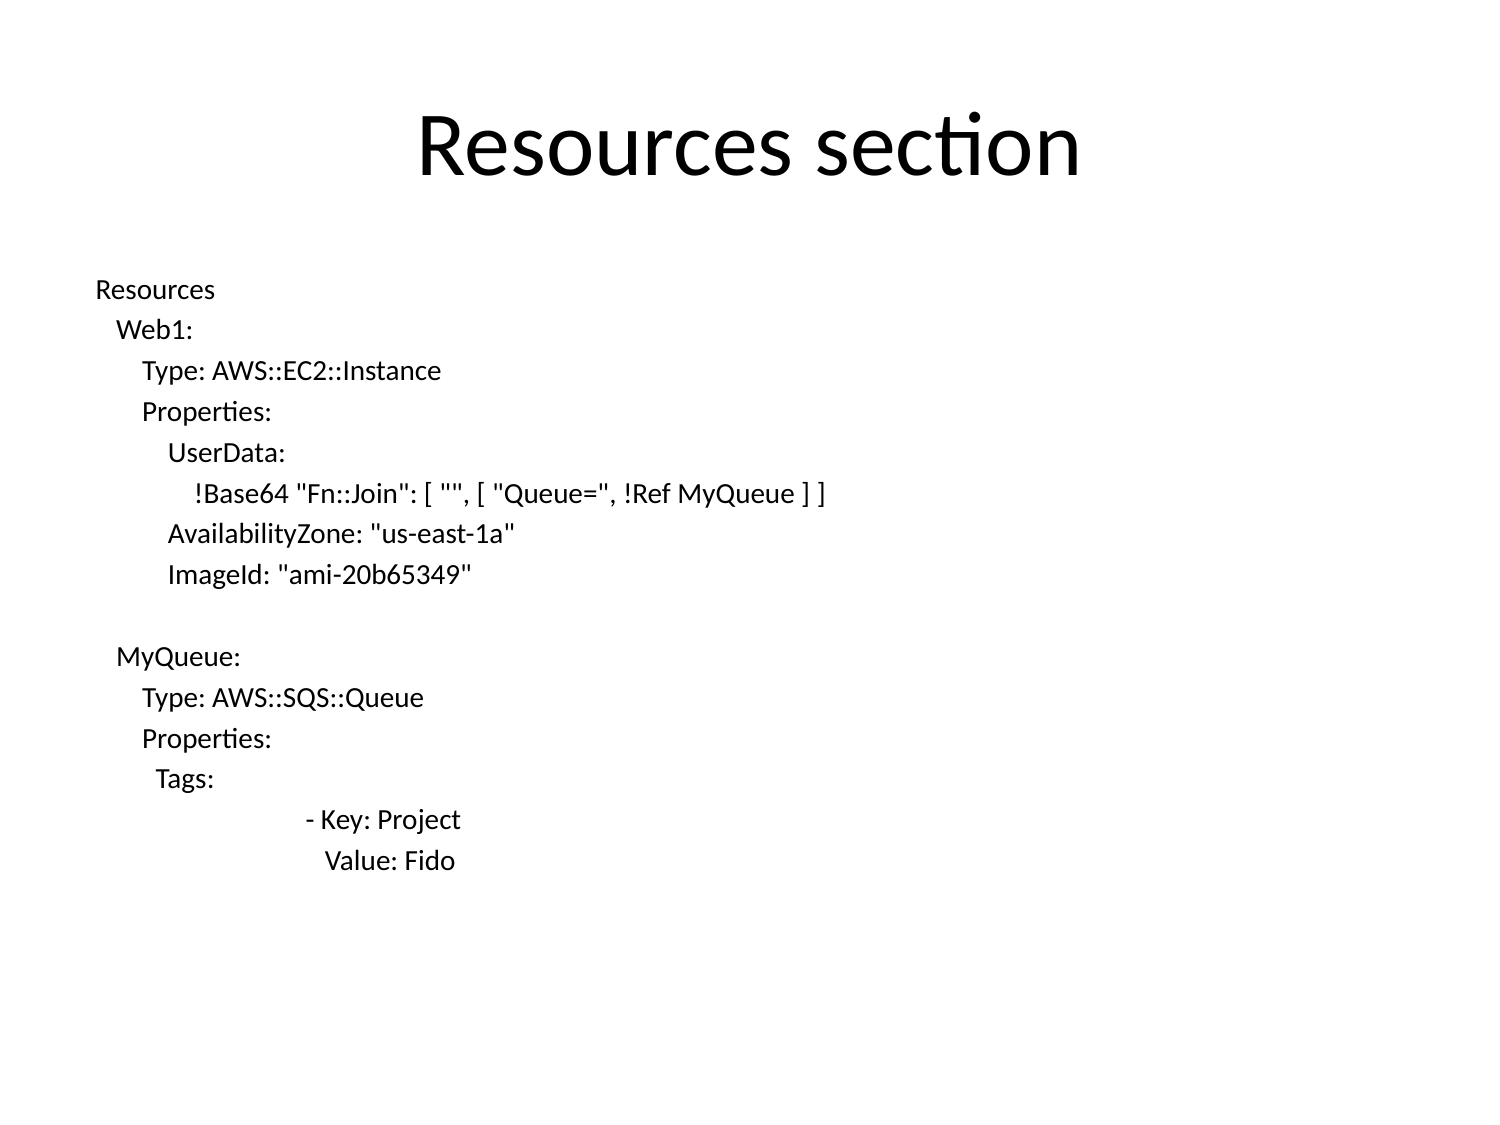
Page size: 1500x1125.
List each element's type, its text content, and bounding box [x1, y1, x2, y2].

title Resources section [75, 45, 1425, 233]
list Resources Web1: Type: AWS::EC2::Instance Properties: UserData: !Base64 "Fn::Join": [ "", [ "Queue=", !Ref MyQueue ] ] AvailabilityZone: "us-east-1a" ImageId: "ami-20b65349" MyQueue: Type: AWS::SQS::Queue Properties: Tags: - Key: Project Value: Fido [75, 262, 1425, 1005]
